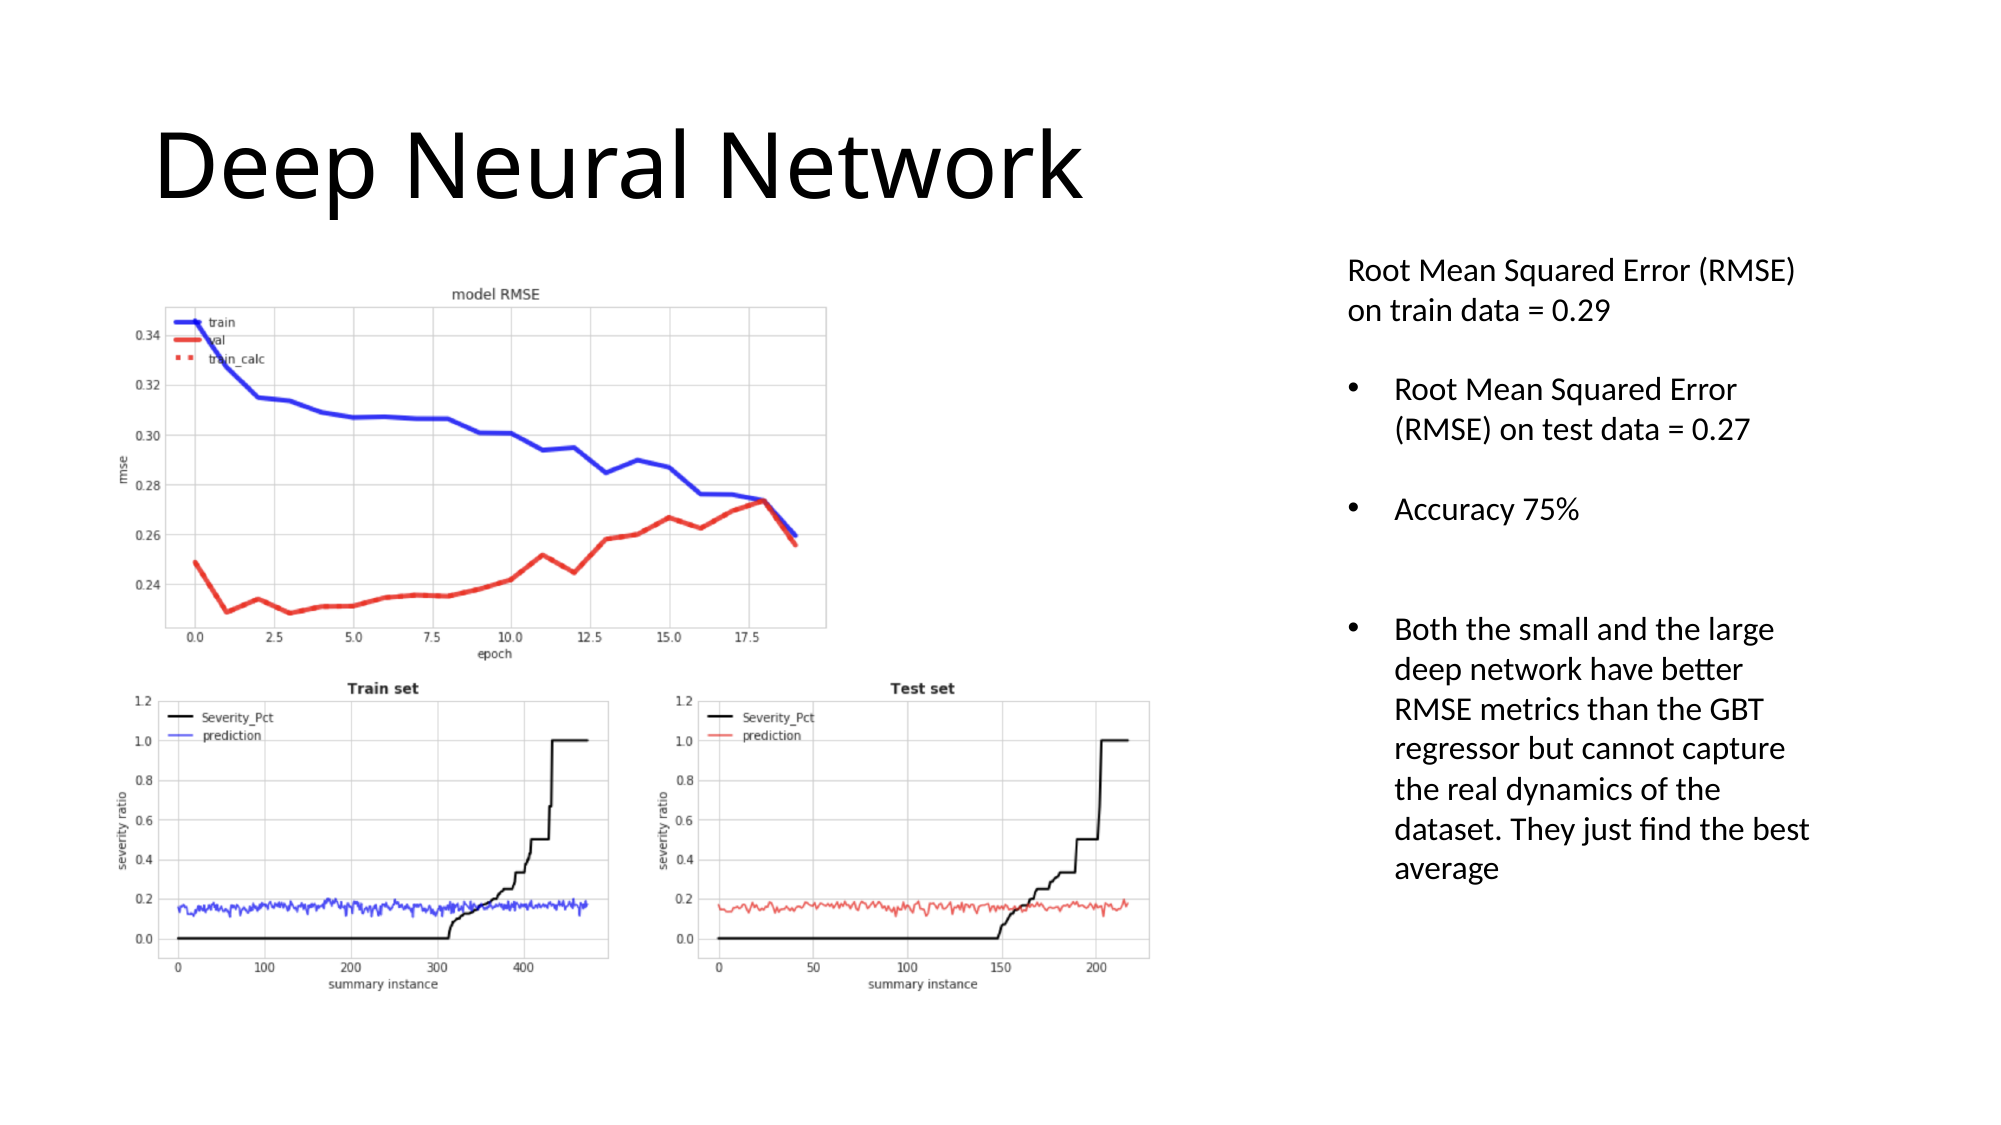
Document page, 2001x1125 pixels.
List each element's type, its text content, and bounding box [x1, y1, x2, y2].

text_box Root Mean Squared Error (RMSE) on train data = 0.29 Root Mean Squared Error (RMSE) on test data = 0.27 Accuracy 75% Both the small and the large deep network have better RMSE metrics than the GBT regressor but cannot capture the real dynamics of the dataset. They just find the best average [1332, 240, 1835, 894]
title Deep Neural Network [137, 59, 1863, 278]
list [63, 278, 1165, 993]
